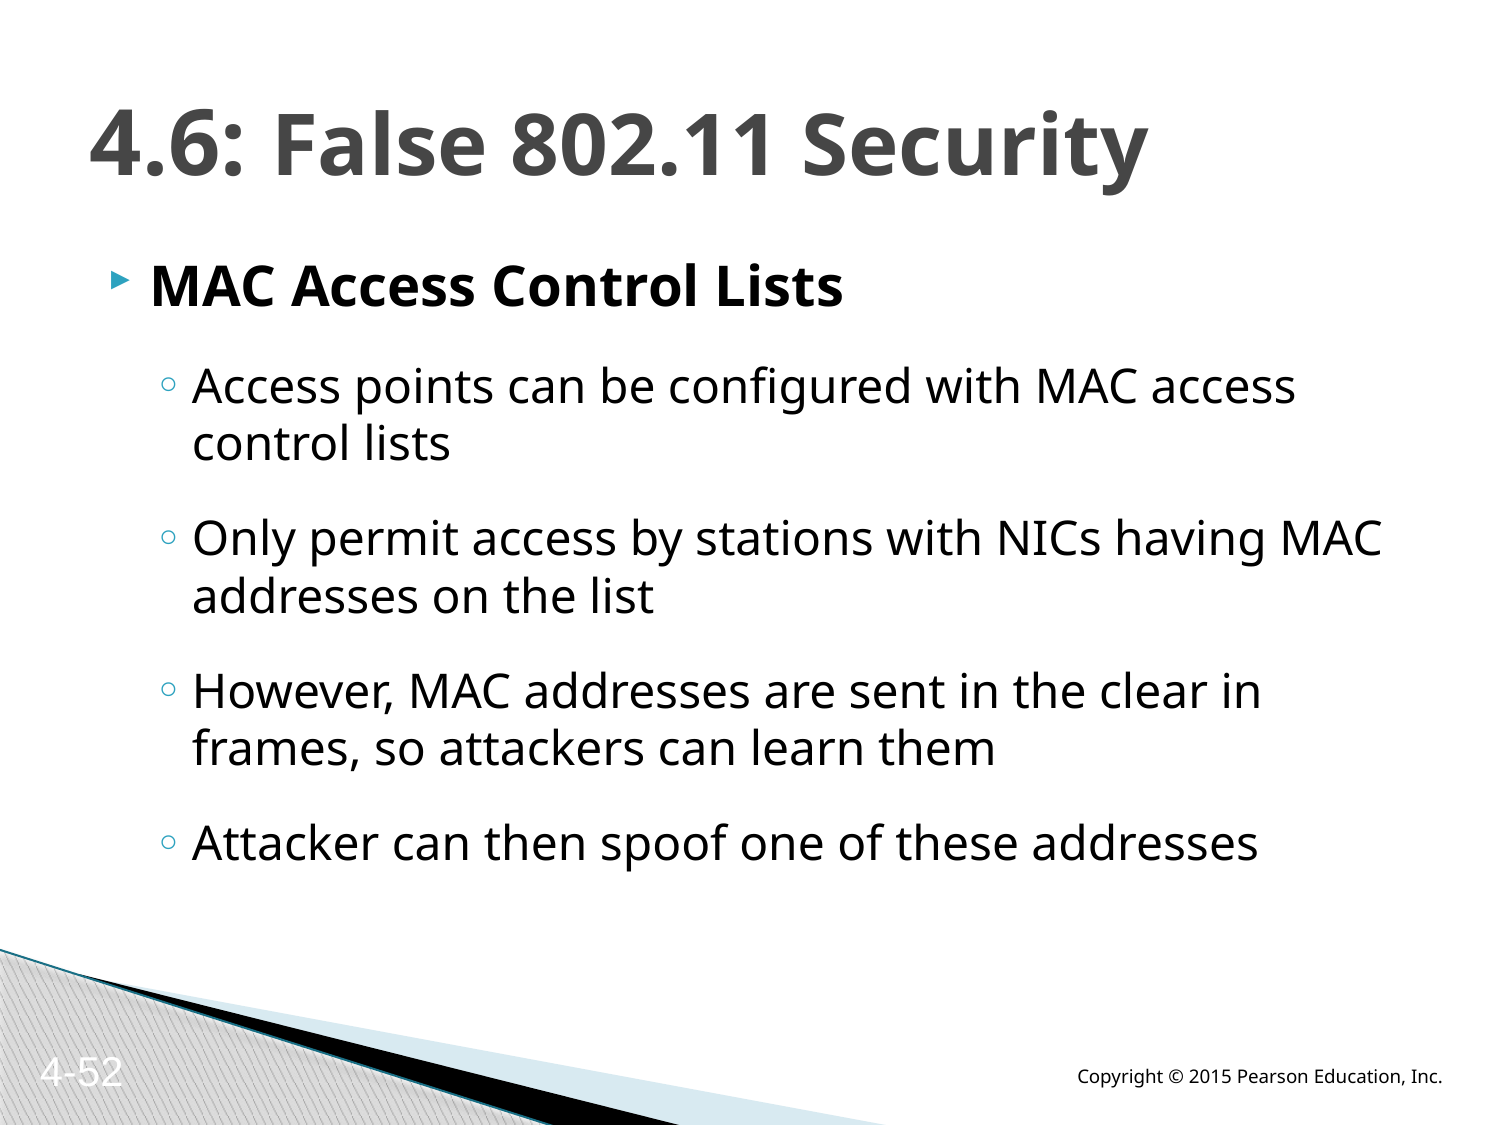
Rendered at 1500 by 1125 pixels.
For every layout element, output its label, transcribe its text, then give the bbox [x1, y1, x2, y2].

list MAC Access Control Lists Access points can be configured with MAC access control lists Only permit access by stations with NICs having MAC addresses on the list However, MAC addresses are sent in the clear in frames, so attackers can learn them Attacker can then spoof one of these addresses [75, 242, 1425, 986]
title 4.6: False 802.11 Security [75, 45, 1425, 233]
slide_number 4-52 [24, 1037, 175, 1100]
